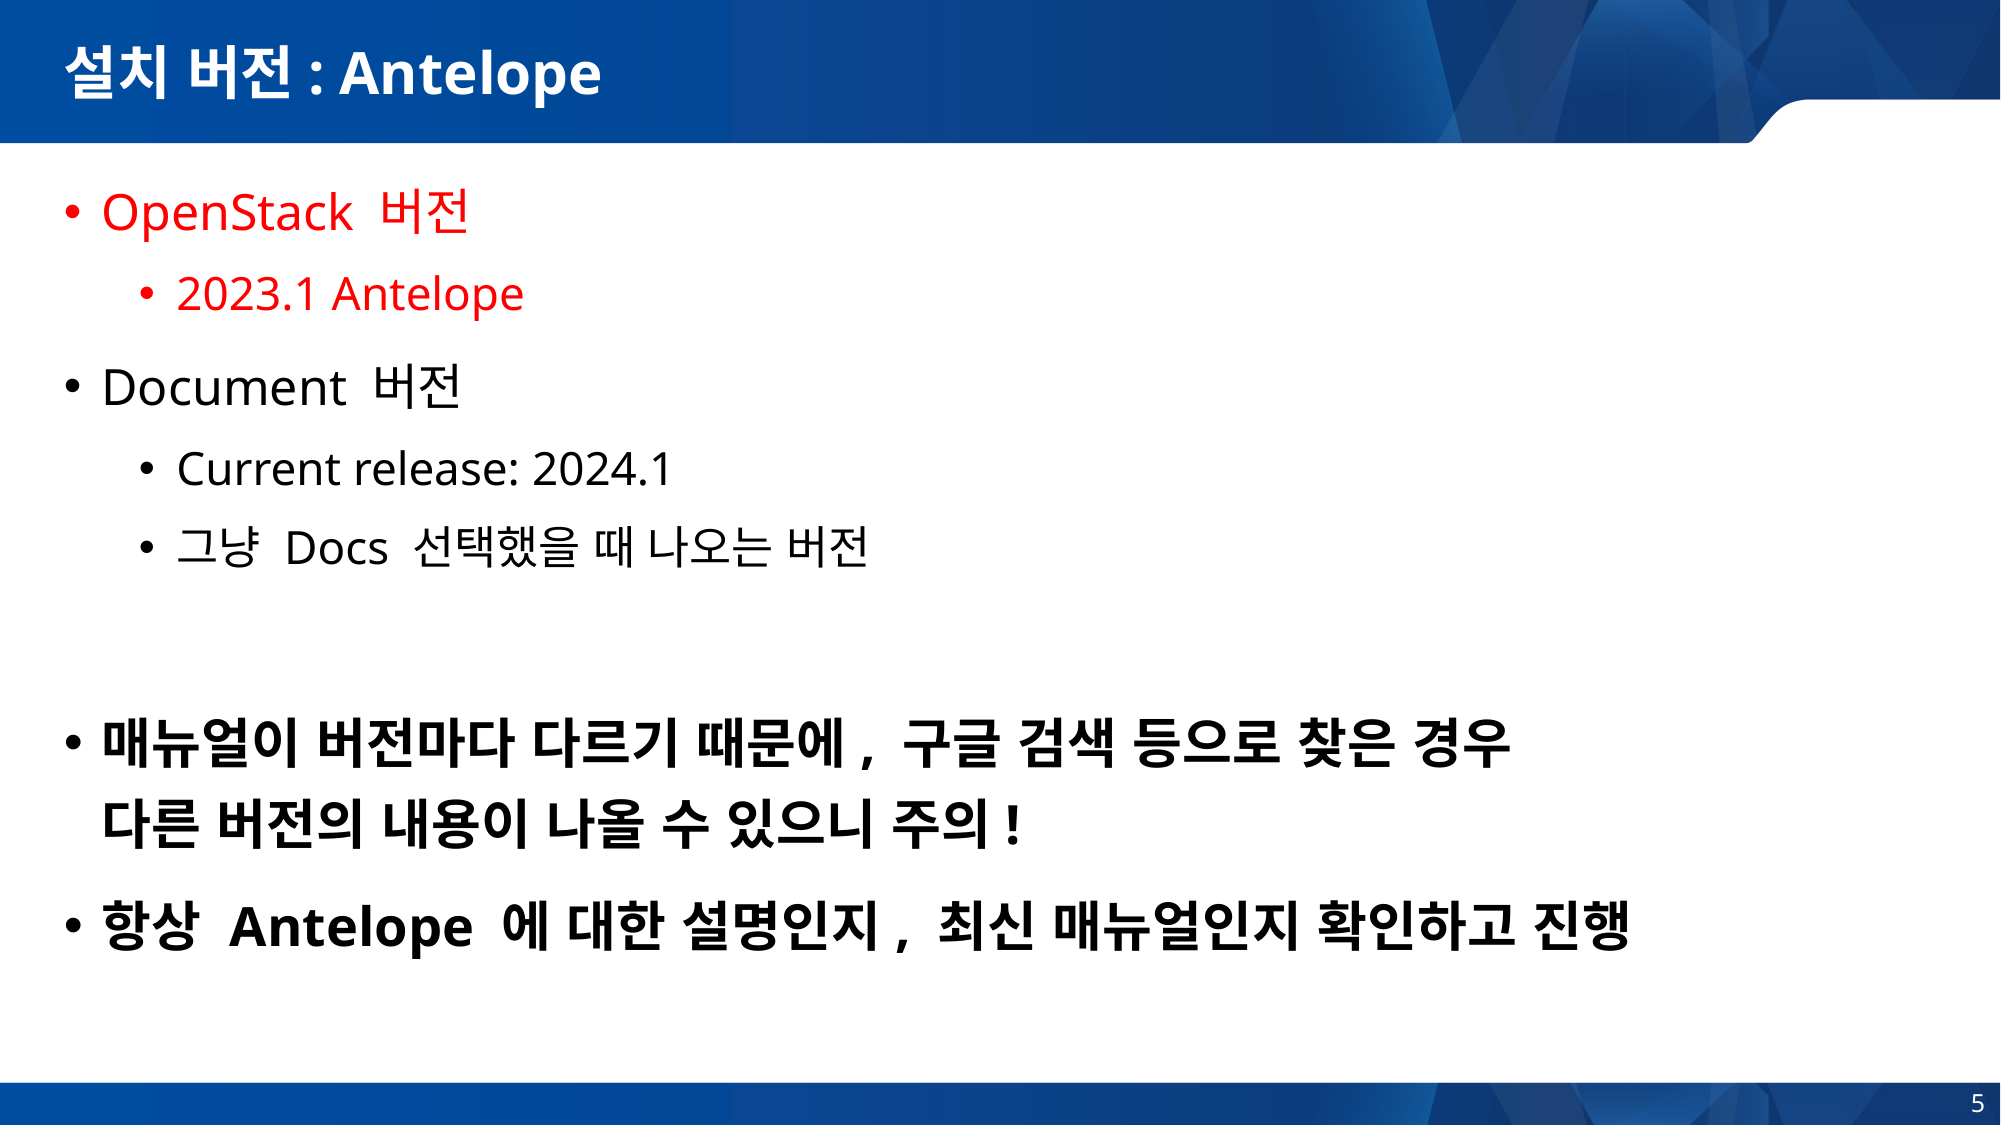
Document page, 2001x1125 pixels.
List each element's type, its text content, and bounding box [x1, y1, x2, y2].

picture [0, 0, 2001, 1125]
list OpenStack 버전 2023.1 Antelope Document 버전 Current release: 2024.1 그냥 Docs 선택했을 때 나오는 버전 매뉴얼이 버전마다 다르기 때문에, 구글 검색 등으로 찾은 경우 다른 버전의 내용이 나올 수 있으니 주의! 항상 Antelope 에 대한 설명인지, 최신 매뉴얼인지 확인하고 진행 [48, 158, 1961, 1069]
slide_number 5 [1787, 1084, 2000, 1125]
title 설치 버전: Antelope [48, 31, 1961, 120]
